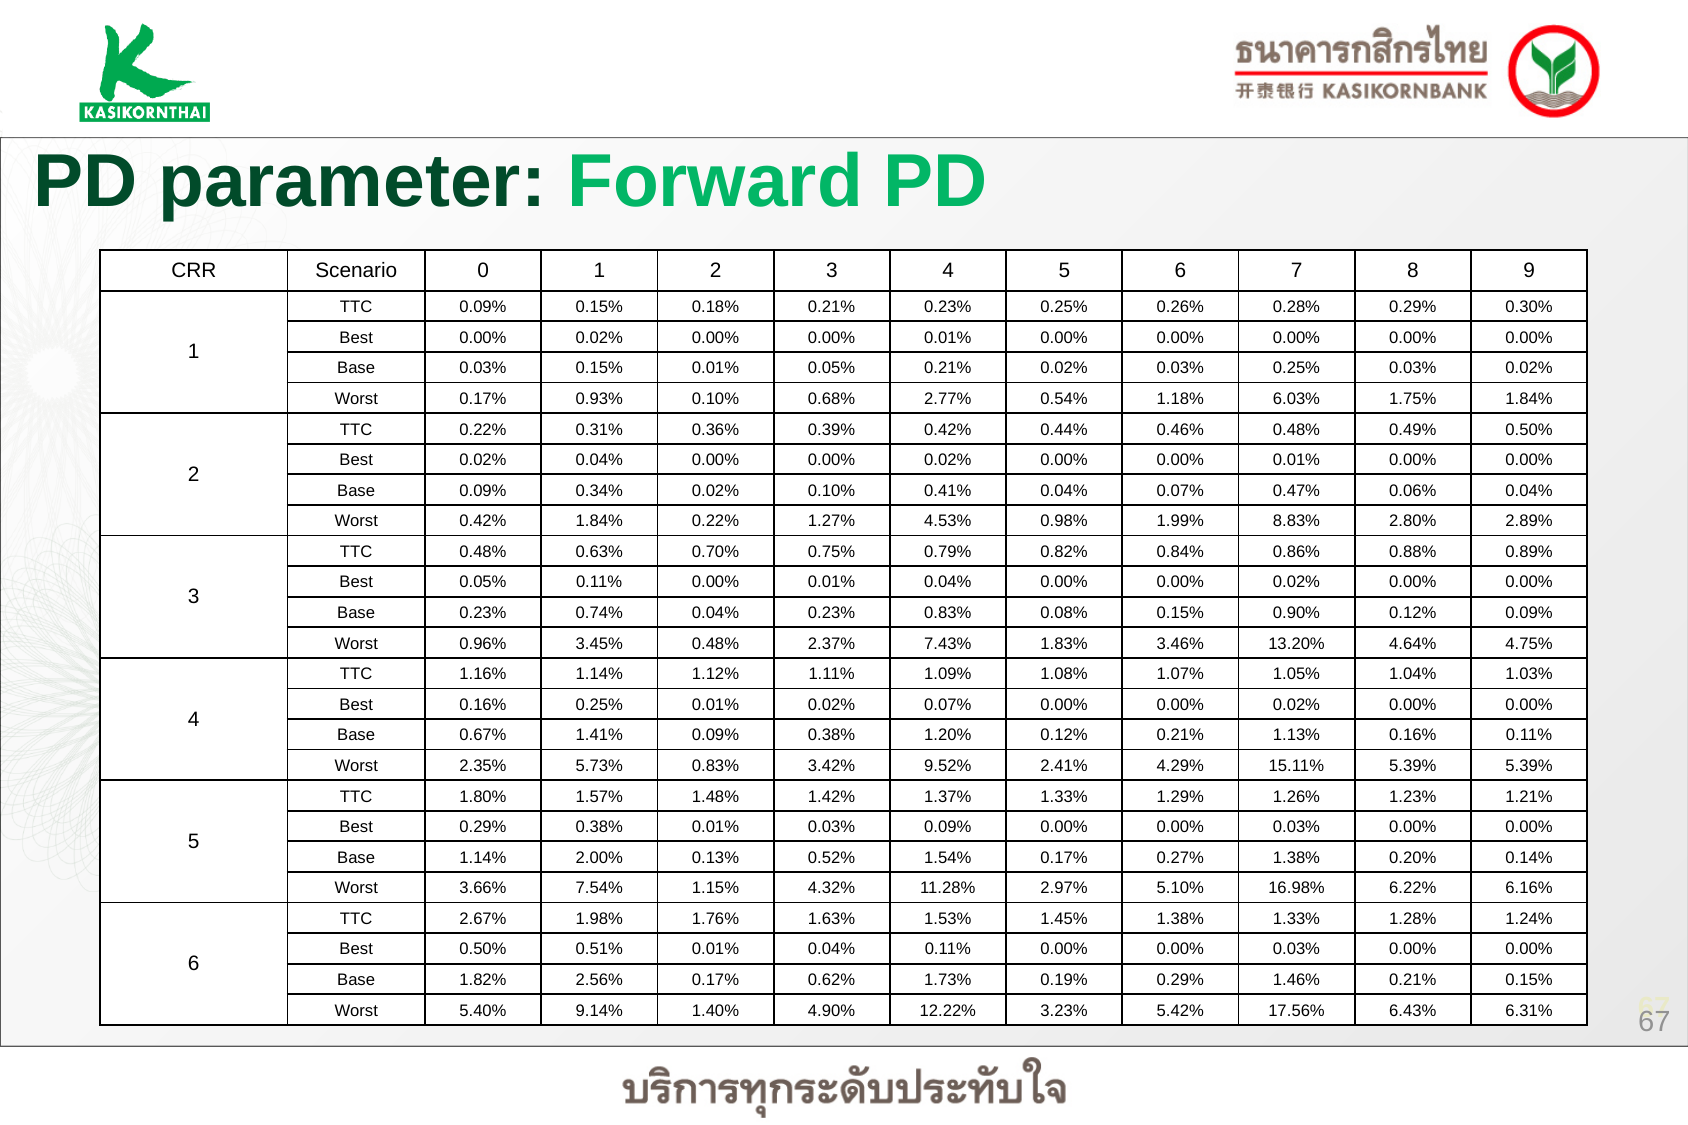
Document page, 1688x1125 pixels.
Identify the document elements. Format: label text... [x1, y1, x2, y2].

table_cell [1356, 567, 1470, 596]
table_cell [1123, 903, 1238, 932]
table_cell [542, 598, 657, 626]
table_cell 0.34% [542, 475, 657, 504]
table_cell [1239, 812, 1354, 840]
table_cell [1239, 598, 1354, 626]
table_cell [1472, 812, 1586, 840]
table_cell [288, 873, 424, 902]
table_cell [1356, 903, 1470, 932]
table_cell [658, 720, 773, 749]
table_cell 0.05% [775, 353, 889, 382]
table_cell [891, 720, 1005, 749]
table_cell 0.26% [1123, 292, 1238, 320]
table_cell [1239, 934, 1354, 963]
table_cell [1356, 934, 1470, 963]
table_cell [1123, 812, 1238, 840]
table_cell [1472, 628, 1586, 657]
table_cell 0.04% [1472, 475, 1586, 504]
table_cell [1356, 812, 1470, 840]
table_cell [288, 934, 424, 963]
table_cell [1123, 873, 1238, 902]
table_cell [1007, 903, 1121, 932]
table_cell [542, 903, 657, 932]
table_cell 0.00% [775, 445, 889, 473]
table_header Scenario [288, 251, 424, 290]
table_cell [1007, 506, 1121, 535]
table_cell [288, 689, 424, 718]
table_cell 0.49% [1356, 414, 1470, 443]
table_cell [426, 781, 540, 810]
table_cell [775, 750, 889, 779]
table_cell 0.09% [426, 292, 540, 320]
table_cell 0.00% [426, 322, 540, 351]
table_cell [775, 628, 889, 657]
table_header 2 [658, 251, 773, 290]
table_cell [1356, 842, 1470, 871]
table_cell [1239, 842, 1354, 871]
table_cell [1007, 659, 1121, 688]
table_cell 0.01% [658, 353, 773, 382]
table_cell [891, 842, 1005, 871]
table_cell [658, 903, 773, 932]
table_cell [288, 598, 424, 626]
table_cell 1.75% [1356, 383, 1470, 412]
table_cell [891, 750, 1005, 779]
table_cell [1239, 750, 1354, 779]
table_cell 0.09% [426, 475, 540, 504]
picture [1233, 23, 1601, 120]
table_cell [1472, 750, 1586, 779]
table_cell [542, 965, 657, 993]
table_cell 0.50% [1472, 414, 1586, 443]
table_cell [542, 842, 657, 871]
table_cell 0.10% [658, 383, 773, 412]
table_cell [426, 965, 540, 993]
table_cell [775, 873, 889, 902]
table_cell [891, 506, 1005, 535]
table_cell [426, 812, 540, 840]
table_cell Best [288, 322, 424, 351]
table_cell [1123, 750, 1238, 779]
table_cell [1356, 598, 1470, 626]
table_header 5 [1007, 251, 1121, 290]
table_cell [1239, 873, 1354, 902]
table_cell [1123, 934, 1238, 963]
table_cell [426, 903, 540, 932]
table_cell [542, 536, 657, 565]
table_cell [1007, 750, 1121, 779]
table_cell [426, 659, 540, 688]
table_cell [288, 750, 424, 779]
table_cell 0.07% [1123, 475, 1238, 504]
table_cell 0.02% [1007, 353, 1121, 382]
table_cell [426, 934, 540, 963]
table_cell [101, 536, 287, 657]
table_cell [891, 903, 1005, 932]
table_cell 0.00% [1007, 445, 1121, 473]
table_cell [101, 781, 287, 902]
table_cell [101, 659, 287, 779]
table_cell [1472, 536, 1586, 565]
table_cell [775, 506, 889, 535]
table_cell 0.04% [1007, 475, 1121, 504]
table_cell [658, 750, 773, 779]
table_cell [101, 903, 287, 1024]
table_cell 0.36% [658, 414, 773, 443]
table_cell 0.02% [426, 445, 540, 473]
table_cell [1007, 689, 1121, 718]
table_cell 0.10% [775, 475, 889, 504]
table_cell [1472, 873, 1586, 902]
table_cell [1123, 842, 1238, 871]
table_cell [1472, 506, 1586, 535]
table_cell Base [288, 475, 424, 504]
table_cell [1123, 628, 1238, 657]
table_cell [542, 934, 657, 963]
table_header CRR [101, 251, 287, 290]
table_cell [658, 506, 773, 535]
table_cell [1123, 567, 1238, 596]
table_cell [288, 781, 424, 810]
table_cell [658, 934, 773, 963]
table_cell 0.39% [775, 414, 889, 443]
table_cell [1356, 536, 1470, 565]
table_cell 0.30% [1472, 292, 1586, 320]
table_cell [1356, 873, 1470, 902]
table_cell 0.00% [1239, 322, 1354, 351]
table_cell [1239, 536, 1354, 565]
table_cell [775, 934, 889, 963]
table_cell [658, 781, 773, 810]
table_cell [1472, 720, 1586, 749]
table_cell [775, 689, 889, 718]
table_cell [1239, 659, 1354, 688]
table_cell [1123, 506, 1238, 535]
table_cell 0.02% [658, 475, 773, 504]
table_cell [775, 842, 889, 871]
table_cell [426, 750, 540, 779]
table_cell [775, 536, 889, 565]
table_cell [891, 812, 1005, 840]
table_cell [542, 995, 657, 1024]
table_cell 0.42% [891, 414, 1005, 443]
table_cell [775, 812, 889, 840]
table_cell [288, 903, 424, 932]
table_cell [891, 689, 1005, 718]
table_cell TTC [288, 414, 424, 443]
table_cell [426, 536, 540, 565]
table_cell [1356, 628, 1470, 657]
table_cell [426, 689, 540, 718]
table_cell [891, 659, 1005, 688]
table_cell 0.18% [658, 292, 773, 320]
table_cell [542, 873, 657, 902]
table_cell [542, 689, 657, 718]
table_cell 0.00% [1356, 322, 1470, 351]
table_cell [426, 567, 540, 596]
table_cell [658, 567, 773, 596]
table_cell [1007, 873, 1121, 902]
table_header 6 [1123, 251, 1238, 290]
table_cell 0.23% [891, 292, 1005, 320]
table_cell 0.01% [1239, 445, 1354, 473]
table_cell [1007, 628, 1121, 657]
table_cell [542, 567, 657, 596]
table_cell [1356, 689, 1470, 718]
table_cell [1239, 567, 1354, 596]
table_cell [288, 720, 424, 749]
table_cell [658, 598, 773, 626]
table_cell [1472, 689, 1586, 718]
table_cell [1239, 995, 1354, 1024]
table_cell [658, 659, 773, 688]
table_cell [1472, 659, 1586, 688]
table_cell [288, 995, 424, 1024]
table_cell 0.28% [1239, 292, 1354, 320]
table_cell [542, 659, 657, 688]
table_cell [542, 781, 657, 810]
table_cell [1123, 536, 1238, 565]
table_cell 6.03% [1239, 383, 1354, 412]
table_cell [1472, 965, 1586, 993]
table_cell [1123, 781, 1238, 810]
text_box PD parameter: Forward PD [18, 123, 1232, 229]
table_cell 0.03% [1356, 353, 1470, 382]
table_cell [658, 873, 773, 902]
table_header 4 [891, 251, 1005, 290]
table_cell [288, 965, 424, 993]
table_cell 0.25% [1007, 292, 1121, 320]
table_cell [1007, 934, 1121, 963]
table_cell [1007, 842, 1121, 871]
table_cell 1 [101, 292, 287, 412]
table_cell 0.02% [1472, 353, 1586, 382]
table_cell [542, 750, 657, 779]
table_cell 0.04% [542, 445, 657, 473]
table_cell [1123, 965, 1238, 993]
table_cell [1356, 781, 1470, 810]
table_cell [542, 506, 657, 535]
table_cell 0.00% [658, 322, 773, 351]
picture [0, 1049, 1688, 1125]
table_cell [891, 598, 1005, 626]
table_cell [1356, 750, 1470, 779]
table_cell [1472, 934, 1586, 963]
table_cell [891, 567, 1005, 596]
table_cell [775, 659, 889, 688]
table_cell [1239, 628, 1354, 657]
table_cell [1472, 567, 1586, 596]
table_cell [1356, 659, 1470, 688]
table_cell 0.03% [426, 353, 540, 382]
table_cell 0.41% [891, 475, 1005, 504]
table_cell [1239, 720, 1354, 749]
table_header 3 [775, 251, 889, 290]
table_cell TTC [288, 292, 424, 320]
table_cell 2 [101, 414, 287, 535]
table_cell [1007, 995, 1121, 1024]
table_cell 0.47% [1239, 475, 1354, 504]
table_cell Base [288, 353, 424, 382]
table_cell 0.15% [542, 353, 657, 382]
table_cell 0.00% [1356, 445, 1470, 473]
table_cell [658, 995, 773, 1024]
table_cell 1.18% [1123, 383, 1238, 412]
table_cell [775, 781, 889, 810]
table_cell 0.29% [1356, 292, 1470, 320]
table_cell 0.93% [542, 383, 657, 412]
table_header 1 [542, 251, 657, 290]
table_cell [658, 628, 773, 657]
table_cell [1123, 689, 1238, 718]
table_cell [1007, 965, 1121, 993]
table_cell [426, 628, 540, 657]
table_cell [542, 720, 657, 749]
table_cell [1123, 720, 1238, 749]
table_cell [426, 873, 540, 902]
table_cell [775, 903, 889, 932]
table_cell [658, 965, 773, 993]
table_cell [426, 598, 540, 626]
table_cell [1007, 781, 1121, 810]
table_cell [1356, 506, 1470, 535]
table_header 8 [1356, 251, 1470, 290]
table_cell 1.84% [1472, 383, 1586, 412]
table_header 9 [1472, 251, 1586, 290]
table_cell Best [288, 445, 424, 473]
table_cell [775, 720, 889, 749]
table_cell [1123, 995, 1238, 1024]
table_cell 0.31% [542, 414, 657, 443]
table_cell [658, 536, 773, 565]
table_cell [658, 842, 773, 871]
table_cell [426, 995, 540, 1024]
picture [79, 23, 210, 122]
table_cell 0.48% [1239, 414, 1354, 443]
table_cell 2.77% [891, 383, 1005, 412]
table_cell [1239, 781, 1354, 810]
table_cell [1472, 598, 1586, 626]
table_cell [1356, 995, 1470, 1024]
table_cell 0.00% [1123, 445, 1238, 473]
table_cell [658, 812, 773, 840]
table_header 7 [1239, 251, 1354, 290]
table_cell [1356, 720, 1470, 749]
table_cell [891, 995, 1005, 1024]
table_cell 0.06% [1356, 475, 1470, 504]
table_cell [1239, 903, 1354, 932]
table_cell 0.25% [1239, 353, 1354, 382]
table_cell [288, 628, 424, 657]
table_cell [1356, 965, 1470, 993]
table_cell 0.03% [1123, 353, 1238, 382]
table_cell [1007, 567, 1121, 596]
table_cell Worst [288, 383, 424, 412]
table_cell 0.17% [426, 383, 540, 412]
table_cell 0.00% [1472, 445, 1586, 473]
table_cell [1007, 598, 1121, 626]
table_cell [891, 536, 1005, 565]
table_cell 0.54% [1007, 383, 1121, 412]
table_cell 0.00% [1472, 322, 1586, 351]
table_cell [288, 506, 424, 535]
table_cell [288, 659, 424, 688]
table_cell 0.00% [775, 322, 889, 351]
table_cell 0.46% [1123, 414, 1238, 443]
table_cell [1472, 781, 1586, 810]
table_header 0 [426, 251, 540, 290]
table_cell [288, 536, 424, 565]
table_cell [426, 506, 540, 535]
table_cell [1007, 720, 1121, 749]
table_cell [288, 842, 424, 871]
table_cell 0.21% [775, 292, 889, 320]
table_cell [1472, 995, 1586, 1024]
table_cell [288, 567, 424, 596]
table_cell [542, 812, 657, 840]
table_cell 0.00% [658, 445, 773, 473]
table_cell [426, 720, 540, 749]
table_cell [775, 995, 889, 1024]
table_cell 0.02% [542, 322, 657, 351]
table_cell 0.22% [426, 414, 540, 443]
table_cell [775, 965, 889, 993]
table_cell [426, 842, 540, 871]
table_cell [288, 812, 424, 840]
table_cell 0.44% [1007, 414, 1121, 443]
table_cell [1123, 659, 1238, 688]
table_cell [542, 628, 657, 657]
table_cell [1472, 842, 1586, 871]
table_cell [775, 567, 889, 596]
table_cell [658, 689, 773, 718]
table_cell 0.02% [891, 445, 1005, 473]
table_cell 0.21% [891, 353, 1005, 382]
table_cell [1123, 598, 1238, 626]
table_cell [891, 934, 1005, 963]
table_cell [1007, 812, 1121, 840]
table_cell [775, 598, 889, 626]
table_cell 0.01% [891, 322, 1005, 351]
table_cell 0.68% [775, 383, 889, 412]
table_cell 0.15% [542, 292, 657, 320]
table_cell 0.00% [1123, 322, 1238, 351]
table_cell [1239, 689, 1354, 718]
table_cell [891, 628, 1005, 657]
table_cell 0.00% [1007, 322, 1121, 351]
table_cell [891, 781, 1005, 810]
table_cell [1007, 536, 1121, 565]
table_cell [1472, 903, 1586, 932]
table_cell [891, 965, 1005, 993]
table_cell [891, 873, 1005, 902]
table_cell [1239, 965, 1354, 993]
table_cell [1239, 506, 1354, 535]
